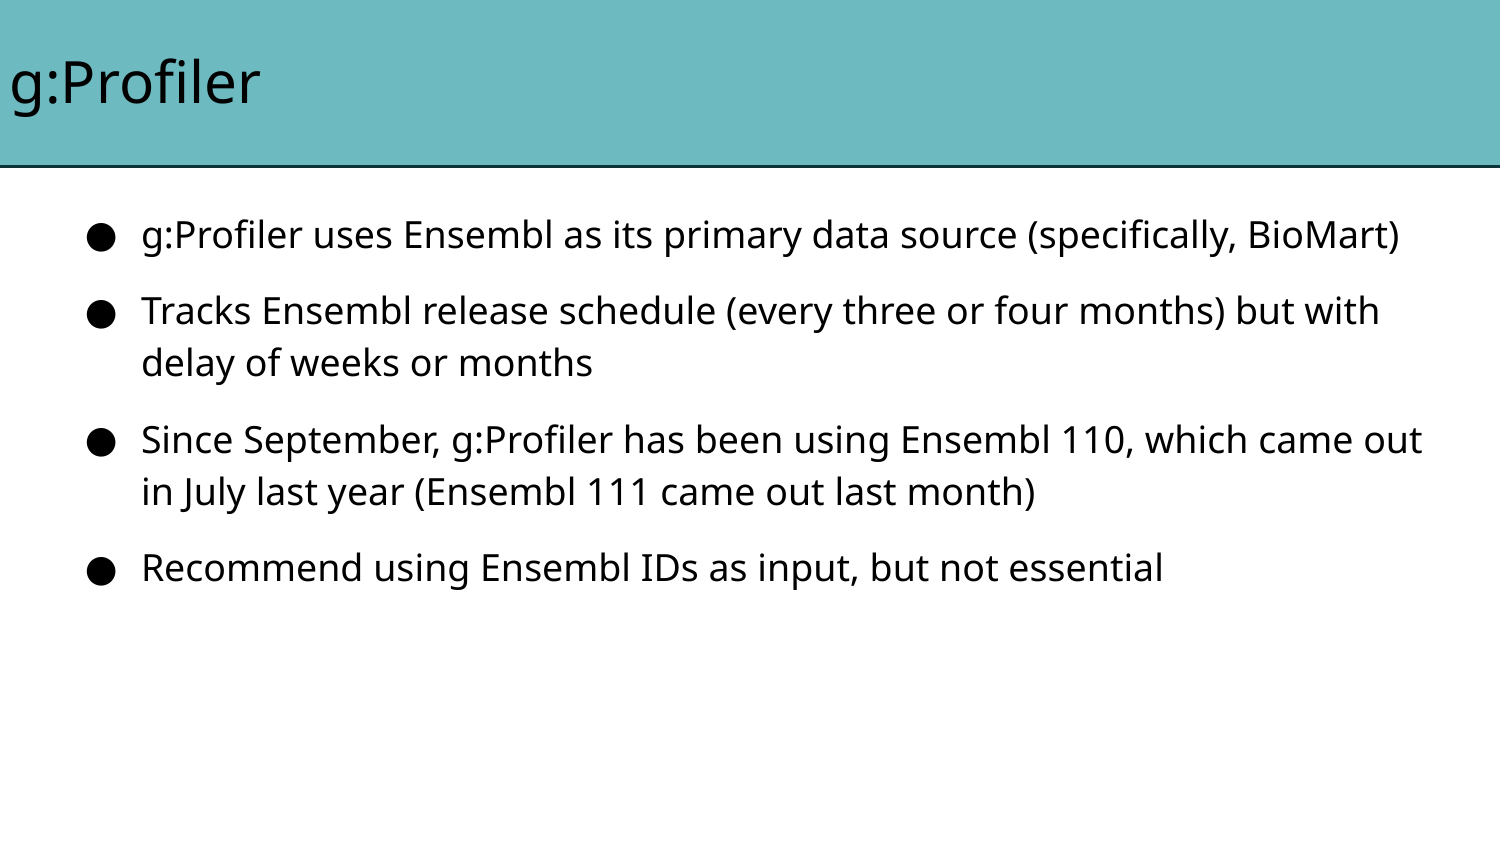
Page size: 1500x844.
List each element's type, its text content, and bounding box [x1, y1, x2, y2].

list g:Profiler uses Ensembl as its primary data source (specifically, BioMart) Tracks Ensembl release schedule (every three or four months) but with delay of weeks or months Since September, g:Profiler has been using Ensembl 110, which came out in July last year (Ensembl 111 came out last month) Recommend using Ensembl IDs as input, but not essential [51, 189, 1449, 775]
title g:Profiler [0, 0, 1500, 168]
